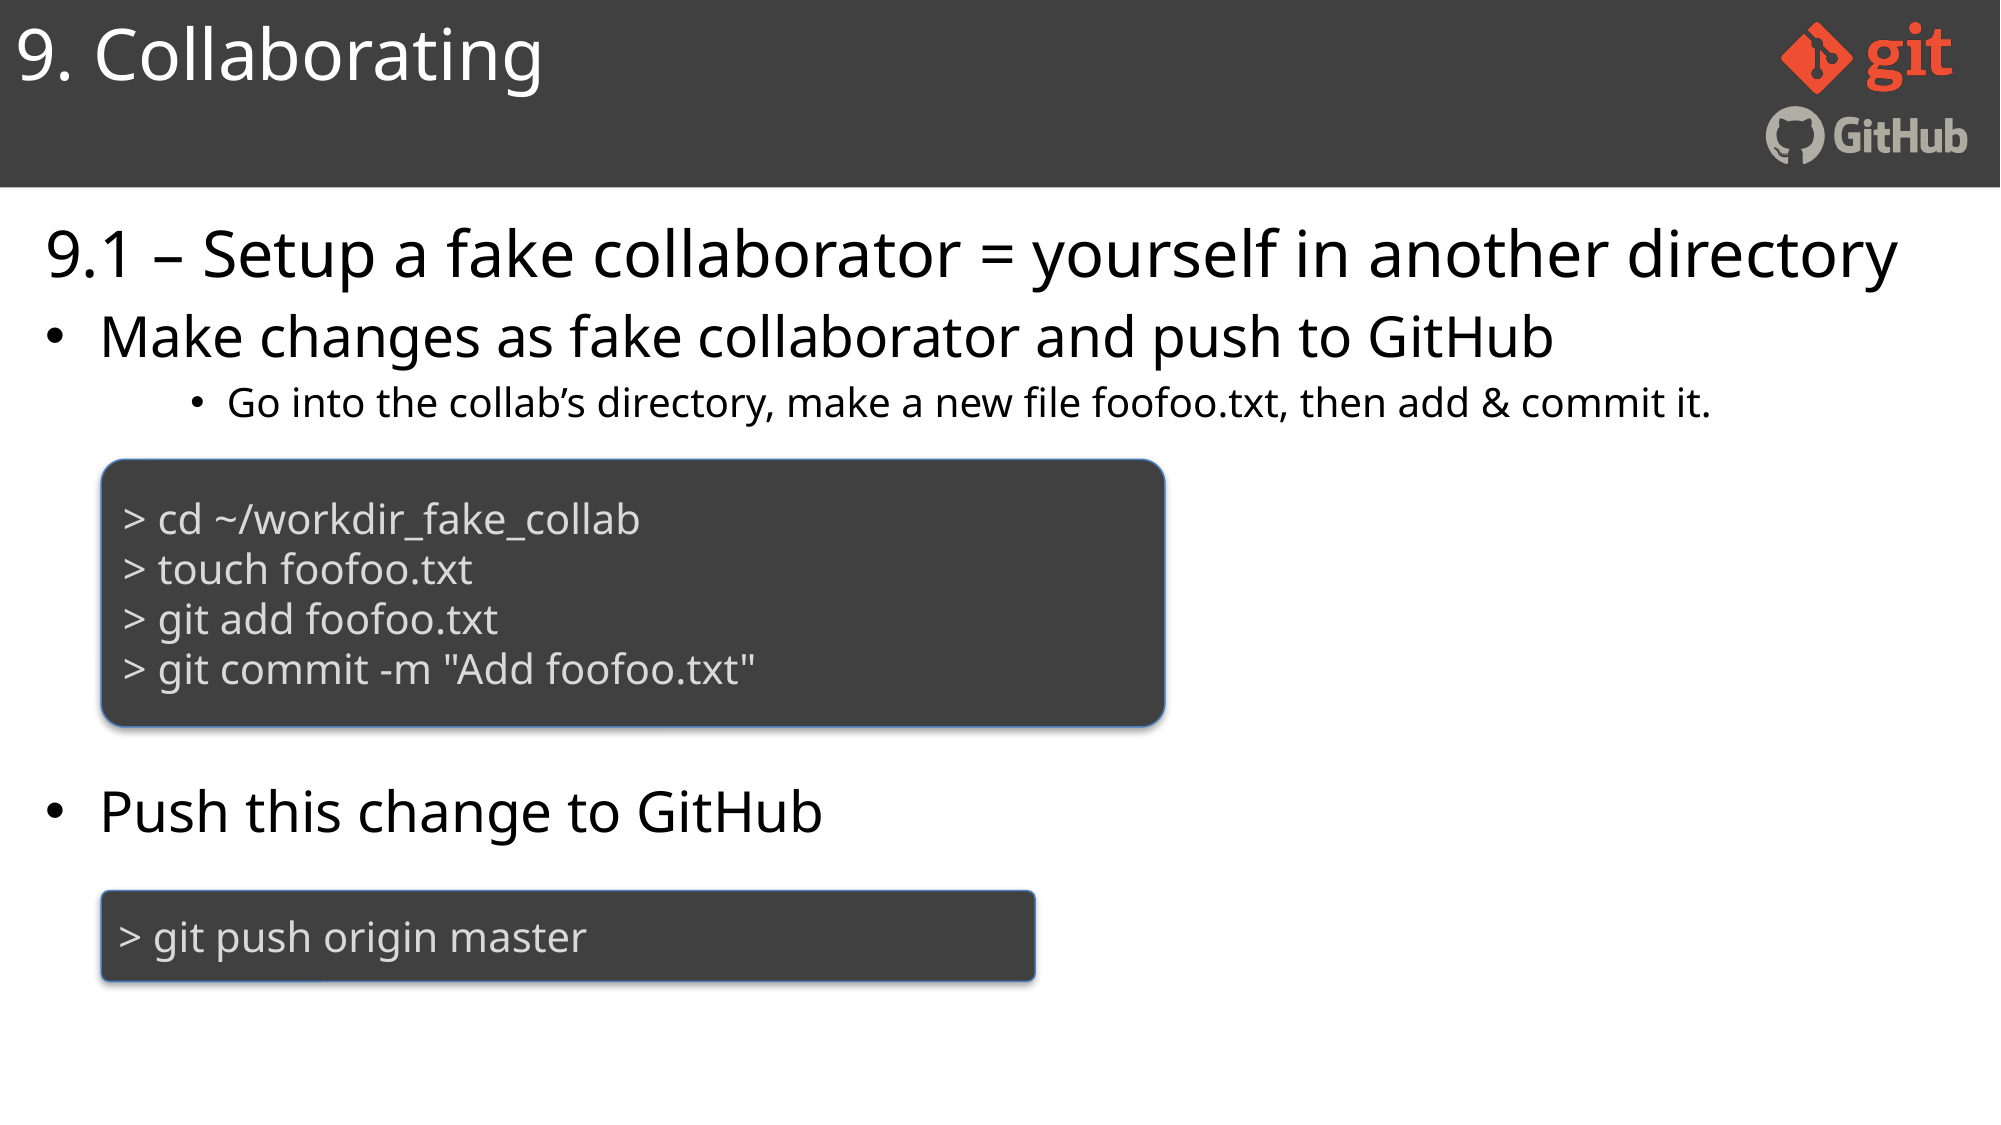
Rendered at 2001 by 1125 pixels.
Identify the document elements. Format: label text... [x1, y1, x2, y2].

picture [1733, 21, 2000, 185]
title 9. Collaborating [0, 0, 2000, 188]
text_box > cd ~/workdir_fake_collab > touch foofoo.txt > git add foofoo.txt > git commit -m "Add foofoo.txt" [100, 458, 1166, 728]
list 9.1 – Setup a fake collaborator = yourself in another directory Make changes as fake collaborator and push to GitHub Go into the collab’s directory, make a new file foofoo.txt, then add & commit it. Push this change to GitHub [30, 204, 1969, 914]
text_box > git push origin master [100, 889, 1036, 983]
